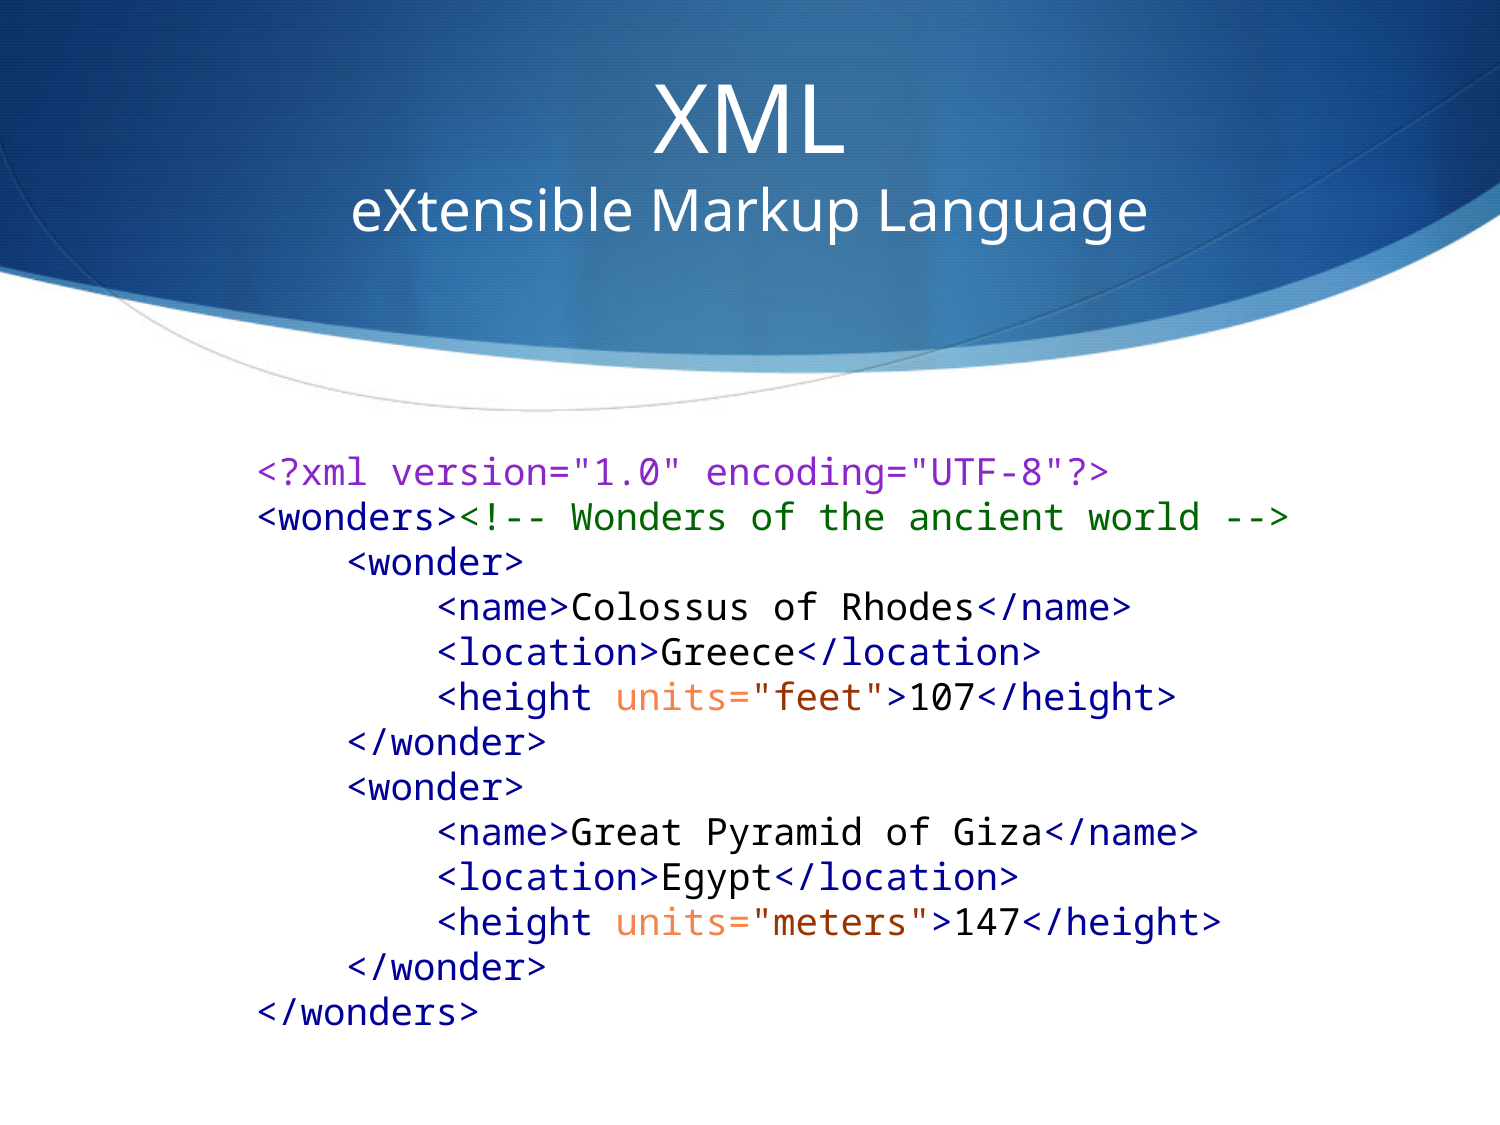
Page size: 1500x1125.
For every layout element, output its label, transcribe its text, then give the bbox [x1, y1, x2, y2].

picture [0, 0, 1500, 1125]
title XML eXtensible Markup Language [75, 56, 1425, 245]
text_box <?xml version="1.0" encoding="UTF-8"?> <wonders><!-- Wonders of the ancient world --> <wonder> <name>Colossus of Rhodes</name> <location>Greece</location> <height units="feet">107</height> </wonder> <wonder> <name>Great Pyramid of Giza</name> <location>Egypt</location> <height units="meters">147</height> </wonder> </wonders> [240, 441, 1306, 1041]
